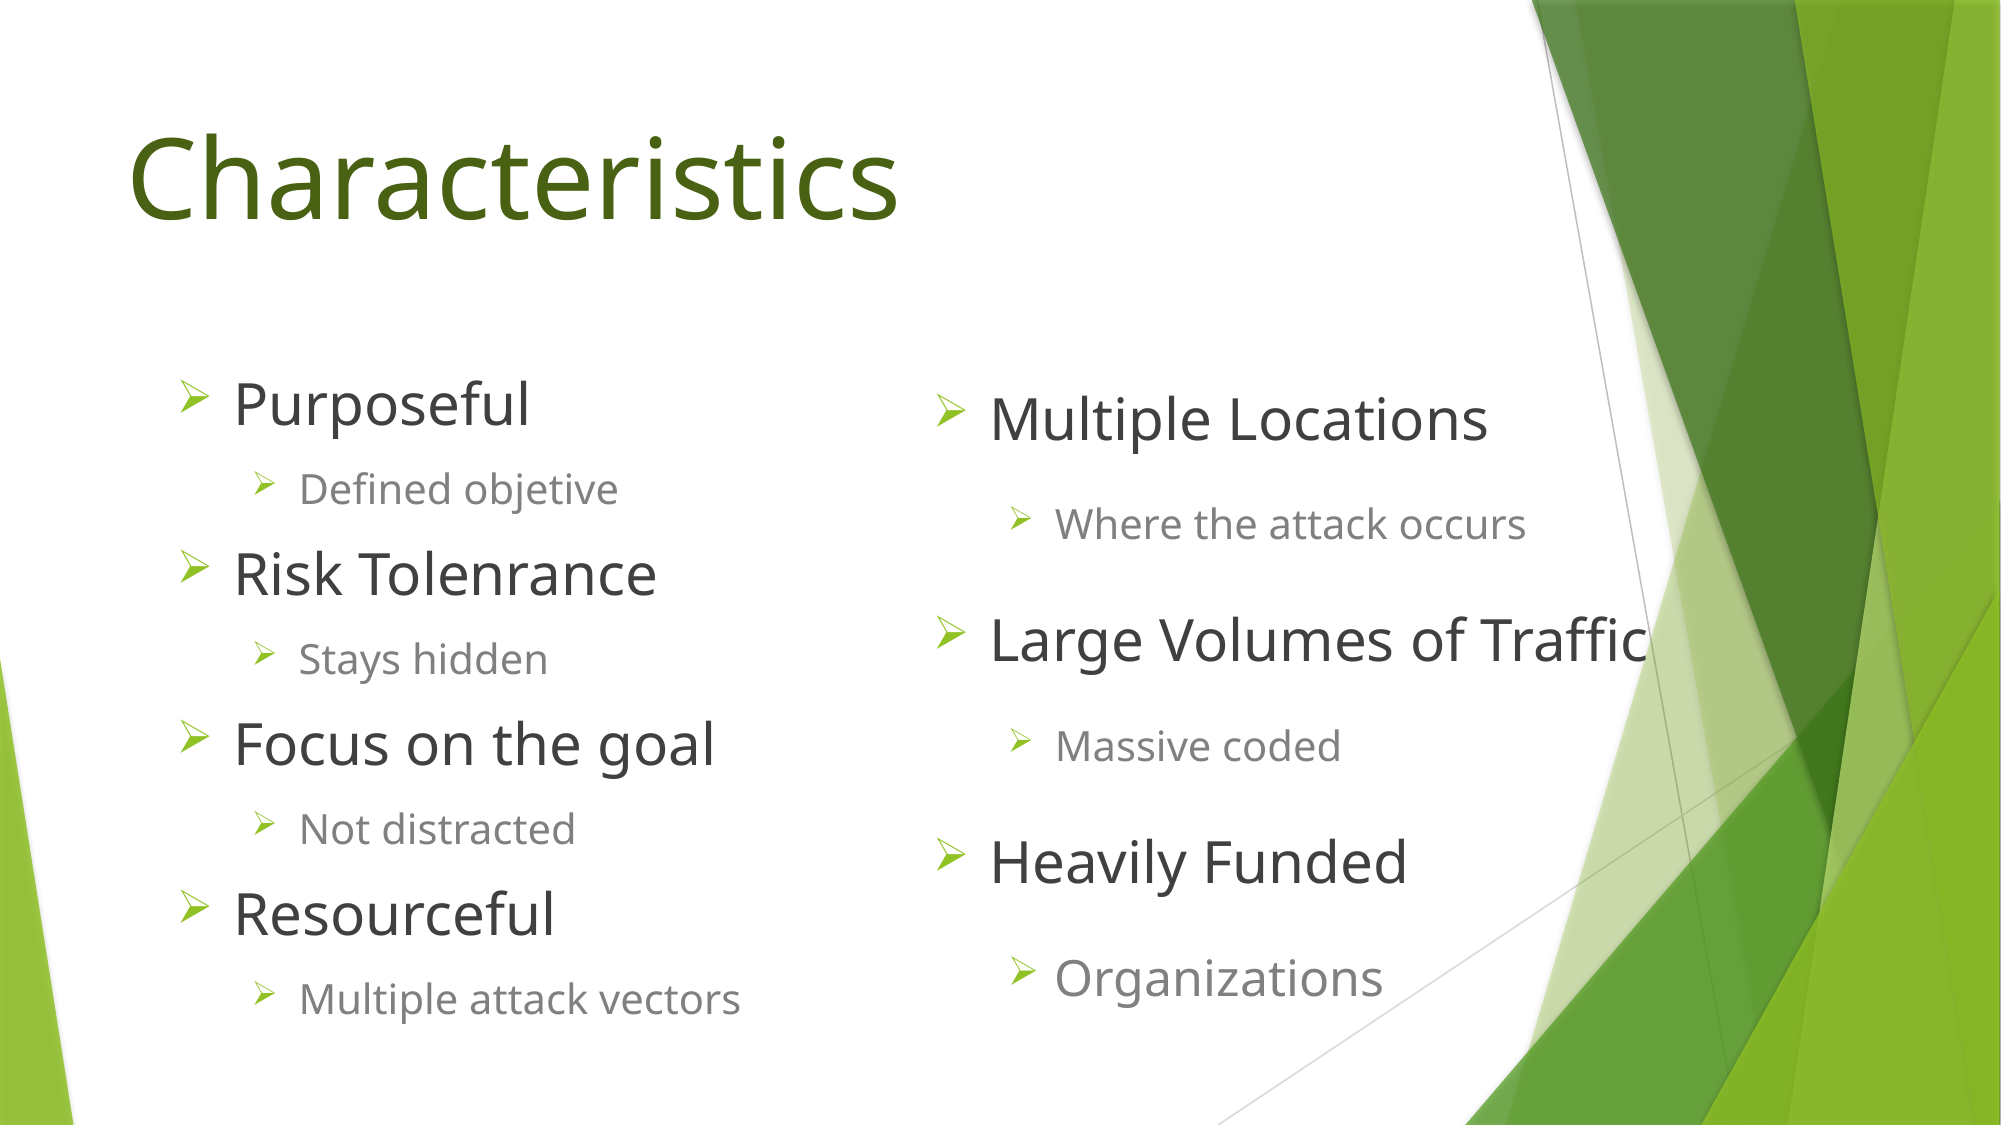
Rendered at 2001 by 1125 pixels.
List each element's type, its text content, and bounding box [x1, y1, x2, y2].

list Purposeful Defined objetive Risk Tolenrance Stays hidden Focus on the goal Not distracted Resourceful Multiple attack vectors [161, 360, 863, 997]
title Characteristics [111, 99, 1522, 317]
text_box Multiple Locations Where the attack occurs Large Volumes of Traffic Massive coded Heavily Funded Organizations [917, 339, 1829, 976]
